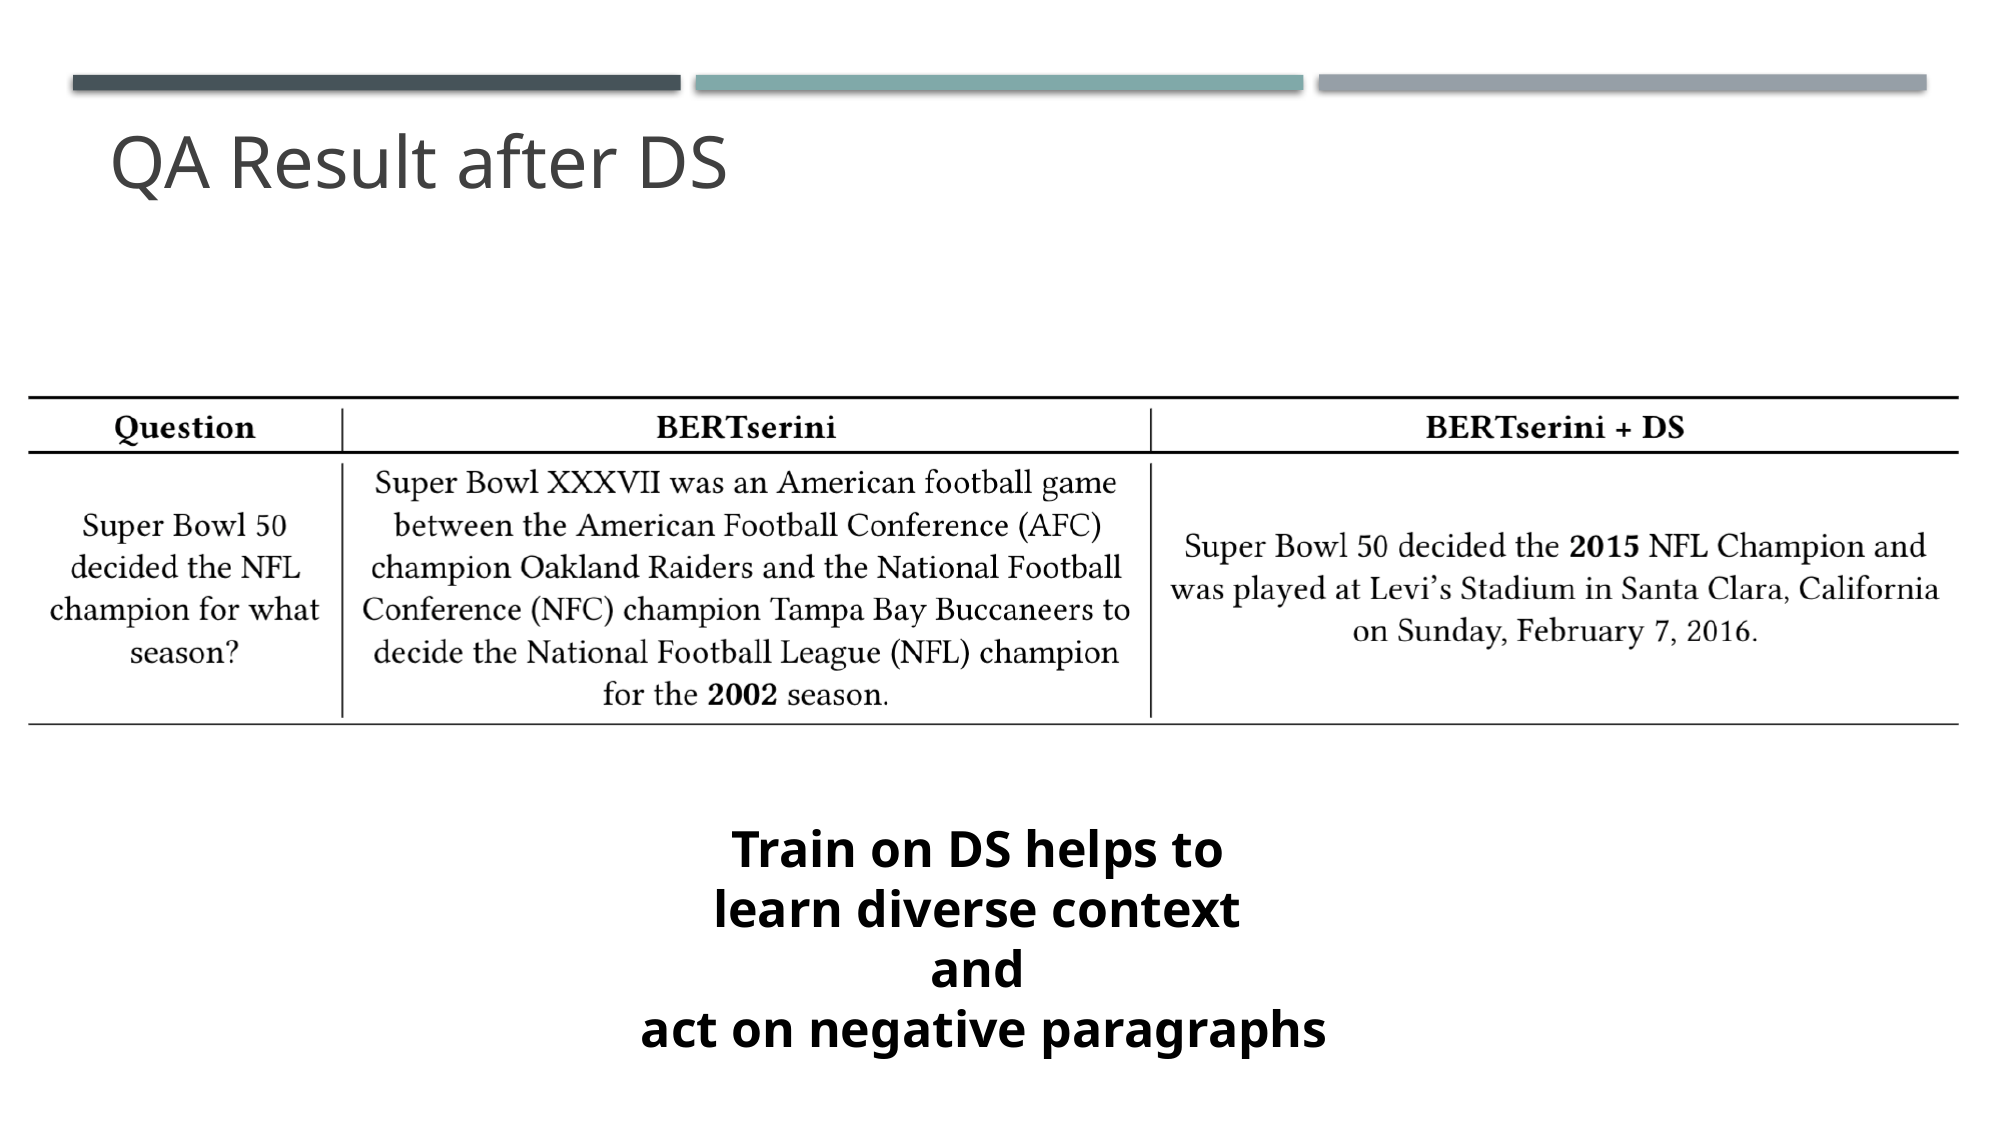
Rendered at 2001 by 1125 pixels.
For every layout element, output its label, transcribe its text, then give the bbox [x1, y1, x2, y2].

title QA Result after DS [94, 118, 1898, 212]
text_box [695, 74, 1304, 91]
picture [0, 336, 2001, 727]
text_box [0, 738, 2000, 1125]
text_box [1318, 73, 1928, 92]
text_box Train on DS helps to learn diverse context and act on negative paragraphs [503, 749, 1465, 1090]
text_box [72, 74, 682, 92]
text_box [0, 0, 2000, 334]
